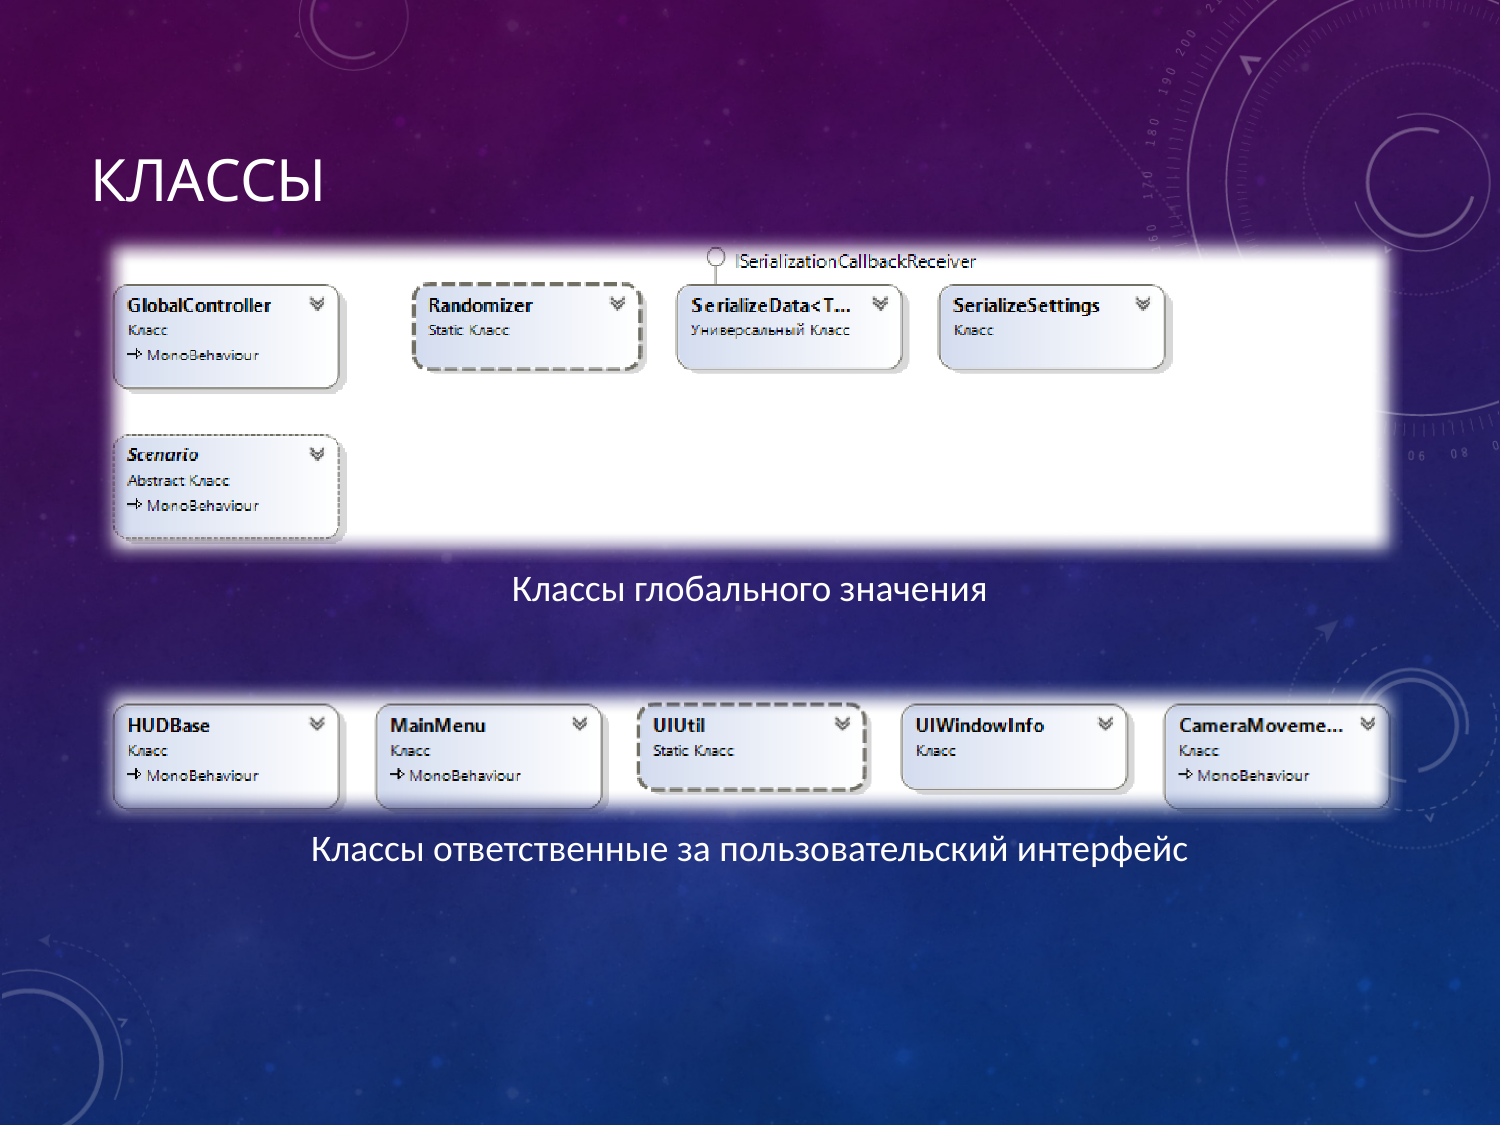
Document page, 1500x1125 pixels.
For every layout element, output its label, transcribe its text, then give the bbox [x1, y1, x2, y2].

text_box Классы глобального значения [100, 573, 1400, 622]
title Классы [75, 99, 1350, 256]
list Классы ответственные за пользовательский интерфейс [100, 834, 1400, 882]
picture [0, 0, 1500, 1125]
